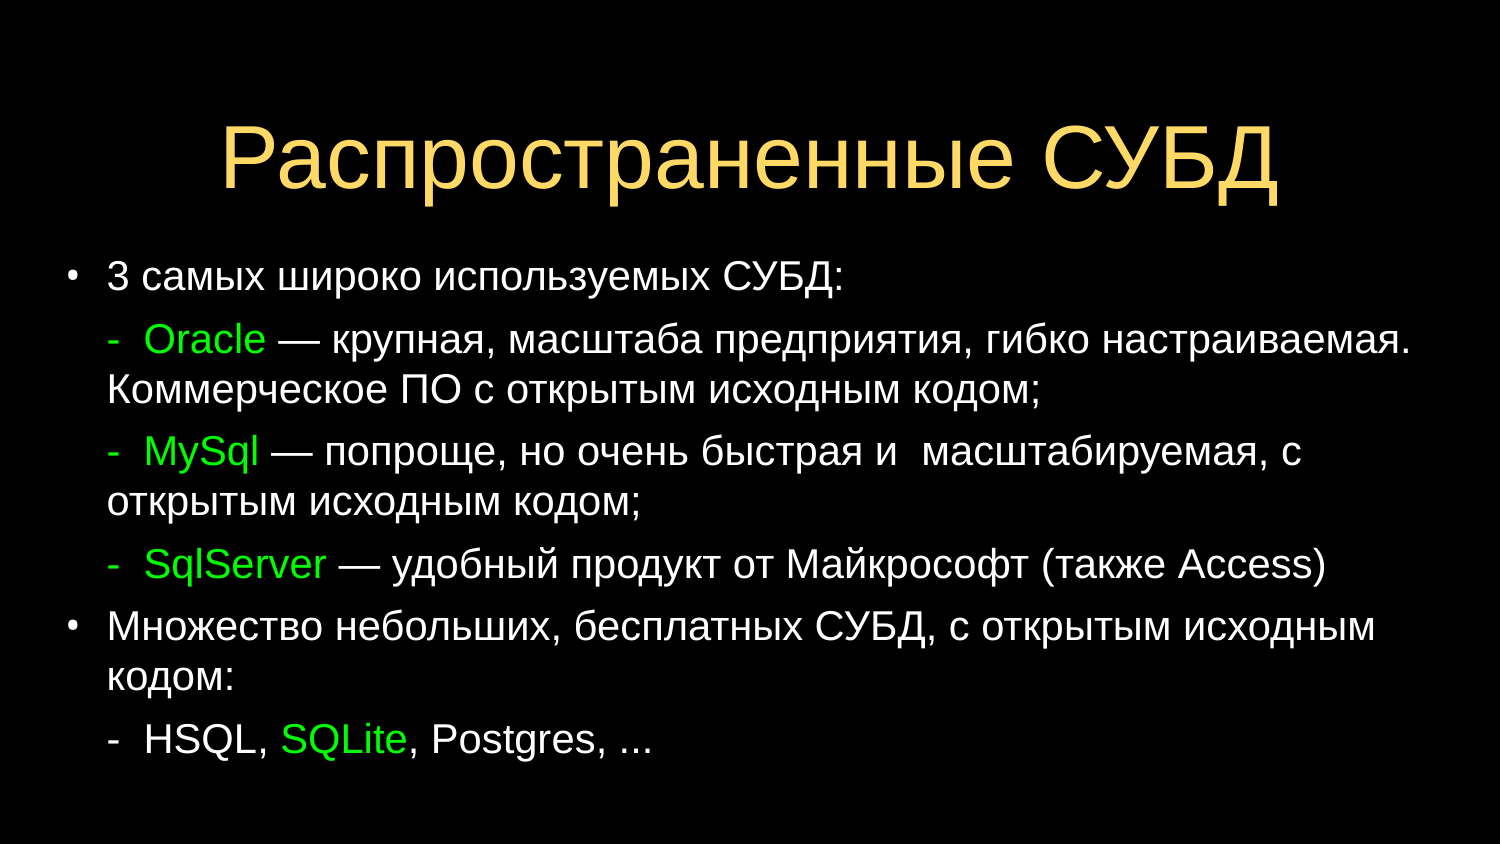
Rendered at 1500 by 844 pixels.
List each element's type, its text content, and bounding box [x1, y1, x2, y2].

title Распространенные СУБД [106, 71, 1393, 235]
list 3 самых широко используемых СУБД: - Oracle — крупная, масштаба предприятия, гибко настраиваемая. Коммерческое ПО с открытым исходным кодом; - MySql — попроще, но очень быстрая и масштабируемая, с открытым исходным кодом; - SqlServer — удобный продукт от Майкрософт (также Access) Множество небольших, бесплатных СУБД, с открытым исходным кодом: - HSQL, SQLite, Postgres, ... [61, 240, 1457, 771]
